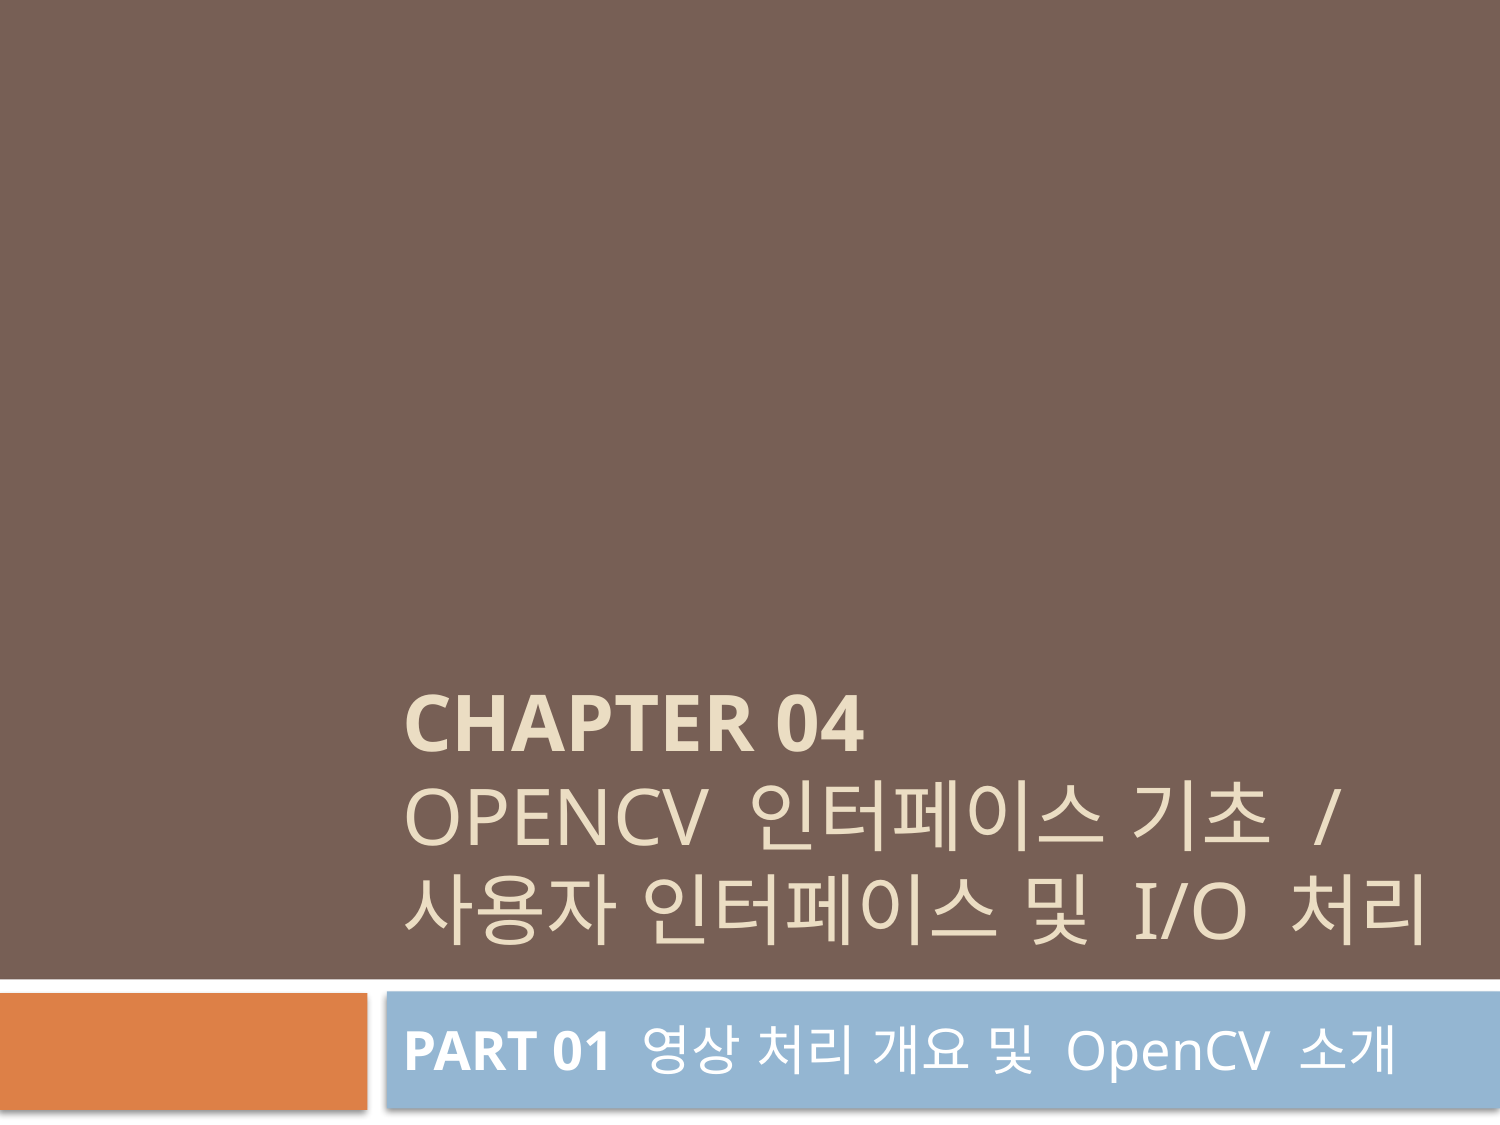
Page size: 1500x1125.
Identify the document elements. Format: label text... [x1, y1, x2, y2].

subtitle PART 01 영상 처리 개요 및 OpenCV 소개 [387, 992, 1488, 1105]
title CHAPTER 04 OpenCV 인터페이스 기초 / 사용자 인터페이스 및 I/O 처리 [387, 662, 1450, 963]
